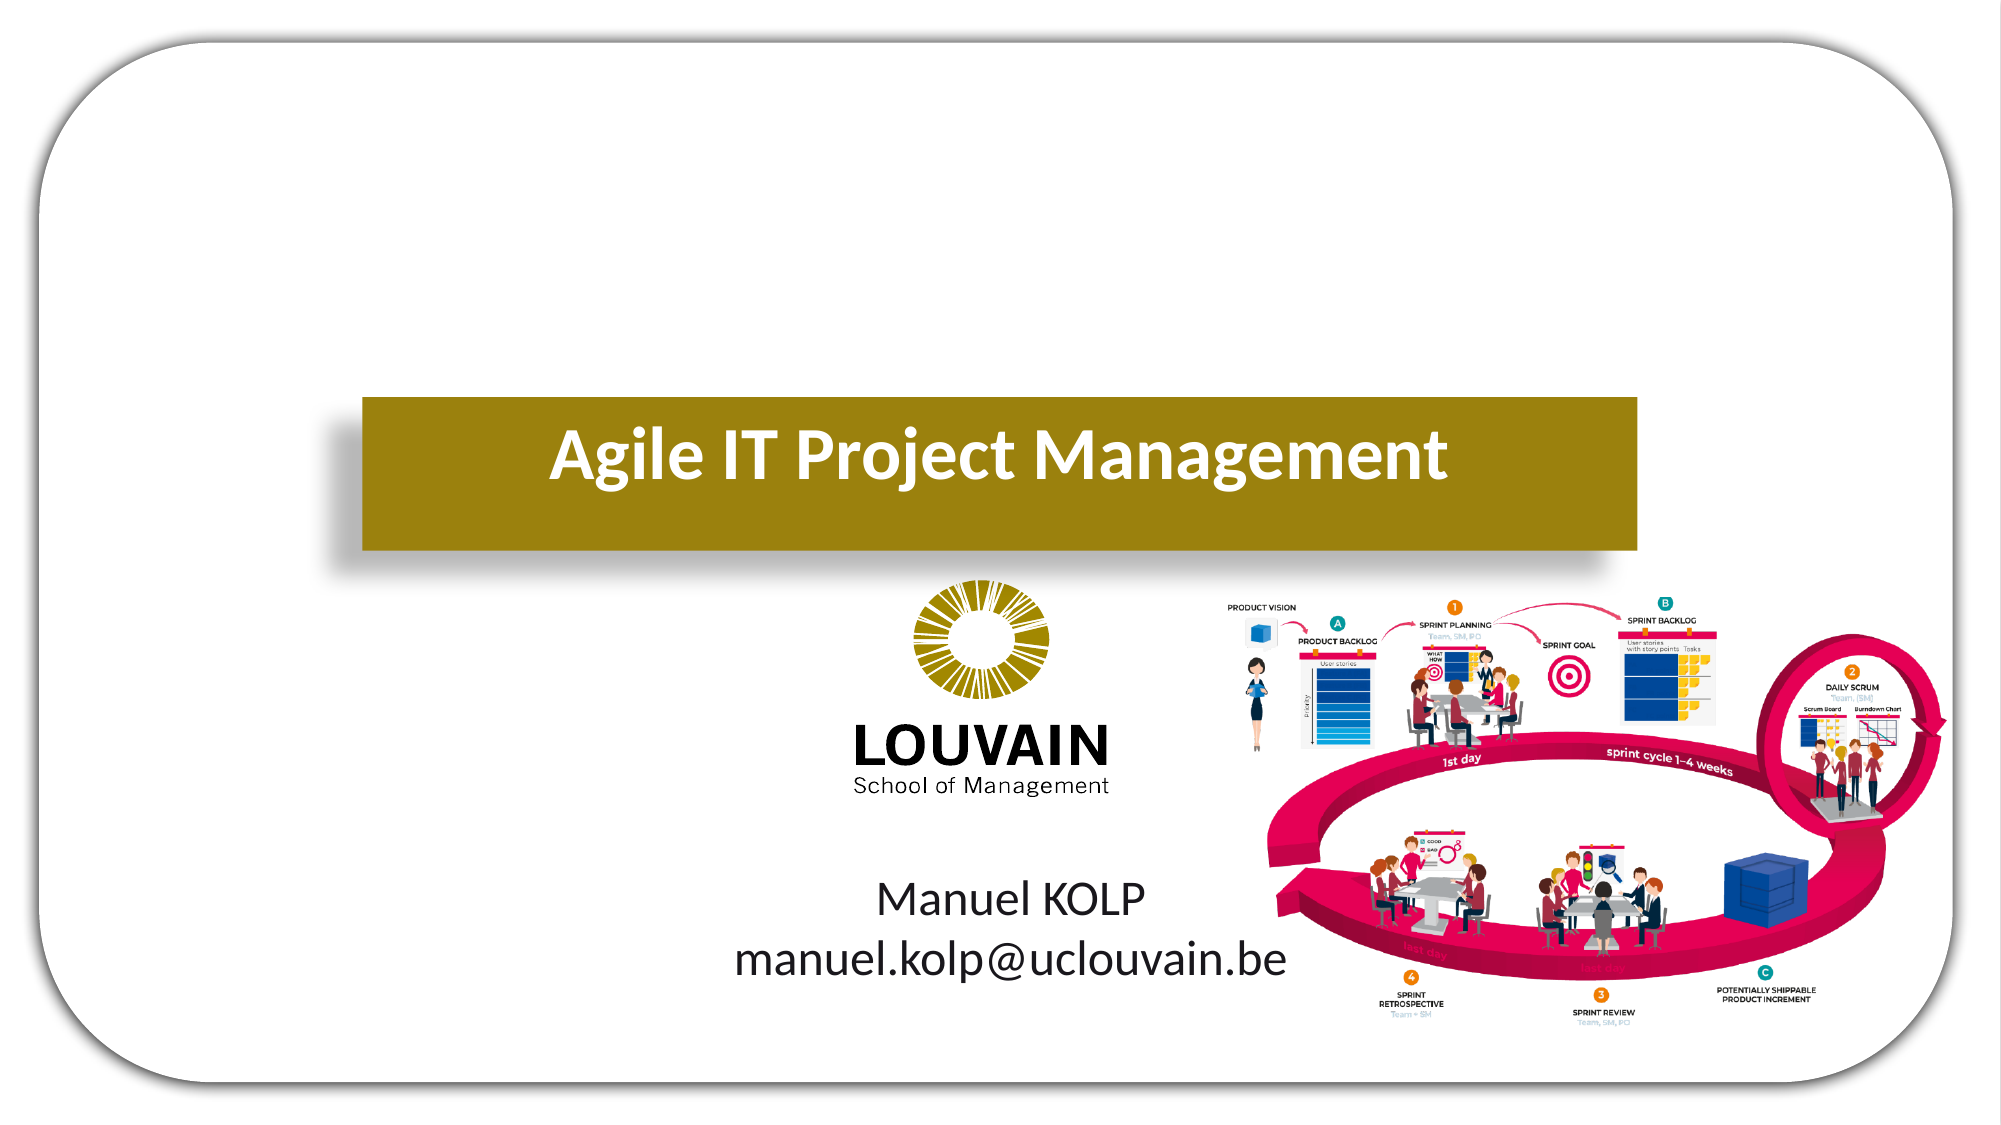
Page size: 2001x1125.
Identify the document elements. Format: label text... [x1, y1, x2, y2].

text_box Manuel KOLP manuel.kolp@uclouvain.be [718, 857, 1219, 993]
title Agile IT Project Management [362, 397, 1638, 551]
picture [1224, 597, 1949, 1029]
